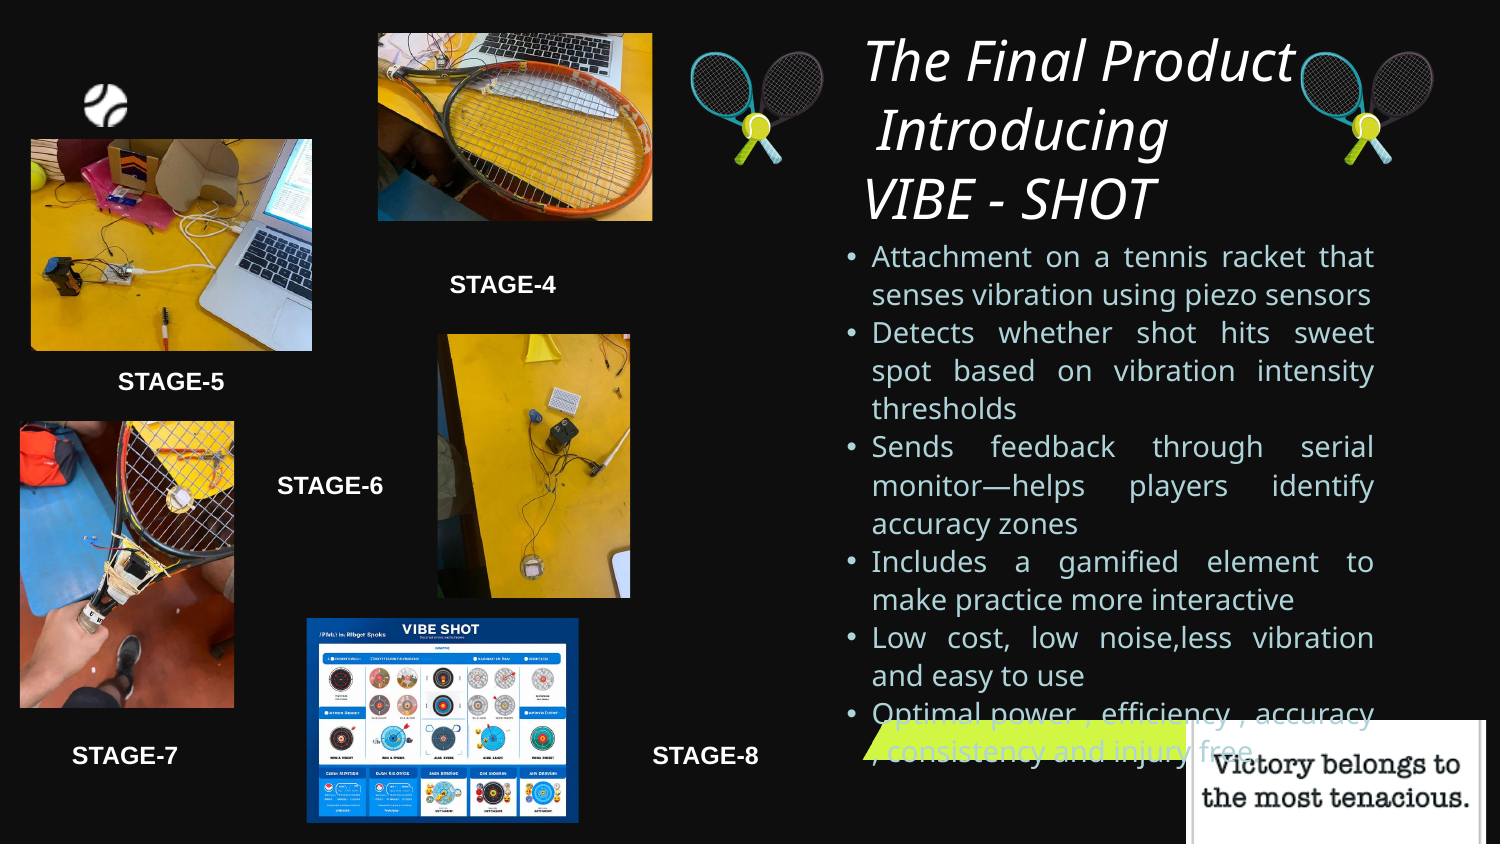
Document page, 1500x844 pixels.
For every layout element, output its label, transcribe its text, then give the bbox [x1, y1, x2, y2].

text_box [30, 139, 312, 351]
text_box STAGE-8 [598, 738, 813, 770]
text_box STAGE-7 [70, 738, 180, 770]
text_box [1185, 720, 1487, 844]
text_box [1300, 51, 1434, 167]
text_box [437, 334, 631, 598]
text_box STAGE-5 [30, 365, 312, 396]
text_box [19, 421, 235, 708]
text_box [377, 33, 653, 221]
text_box STAGE-4 [395, 267, 611, 298]
text_box [84, 84, 128, 128]
text_box Attachment on a tennis racket that senses vibration using piezo sensors Detects whether shot hits sweet spot based on vibration intensity thresholds Sends feedback through serial monitor—helps players identify accuracy zones Includes a gamified element to make practice more interactive Low cost, low noise,less vibration and easy to use Optimal power , efficiency , accuracy , consistency and injury free. [821, 235, 1375, 807]
text_box The Final Product Introducing VIBE - SHOT [862, 24, 1445, 231]
text_box [306, 618, 579, 823]
text_box [690, 51, 824, 167]
text_box STAGE-6 [223, 468, 438, 500]
